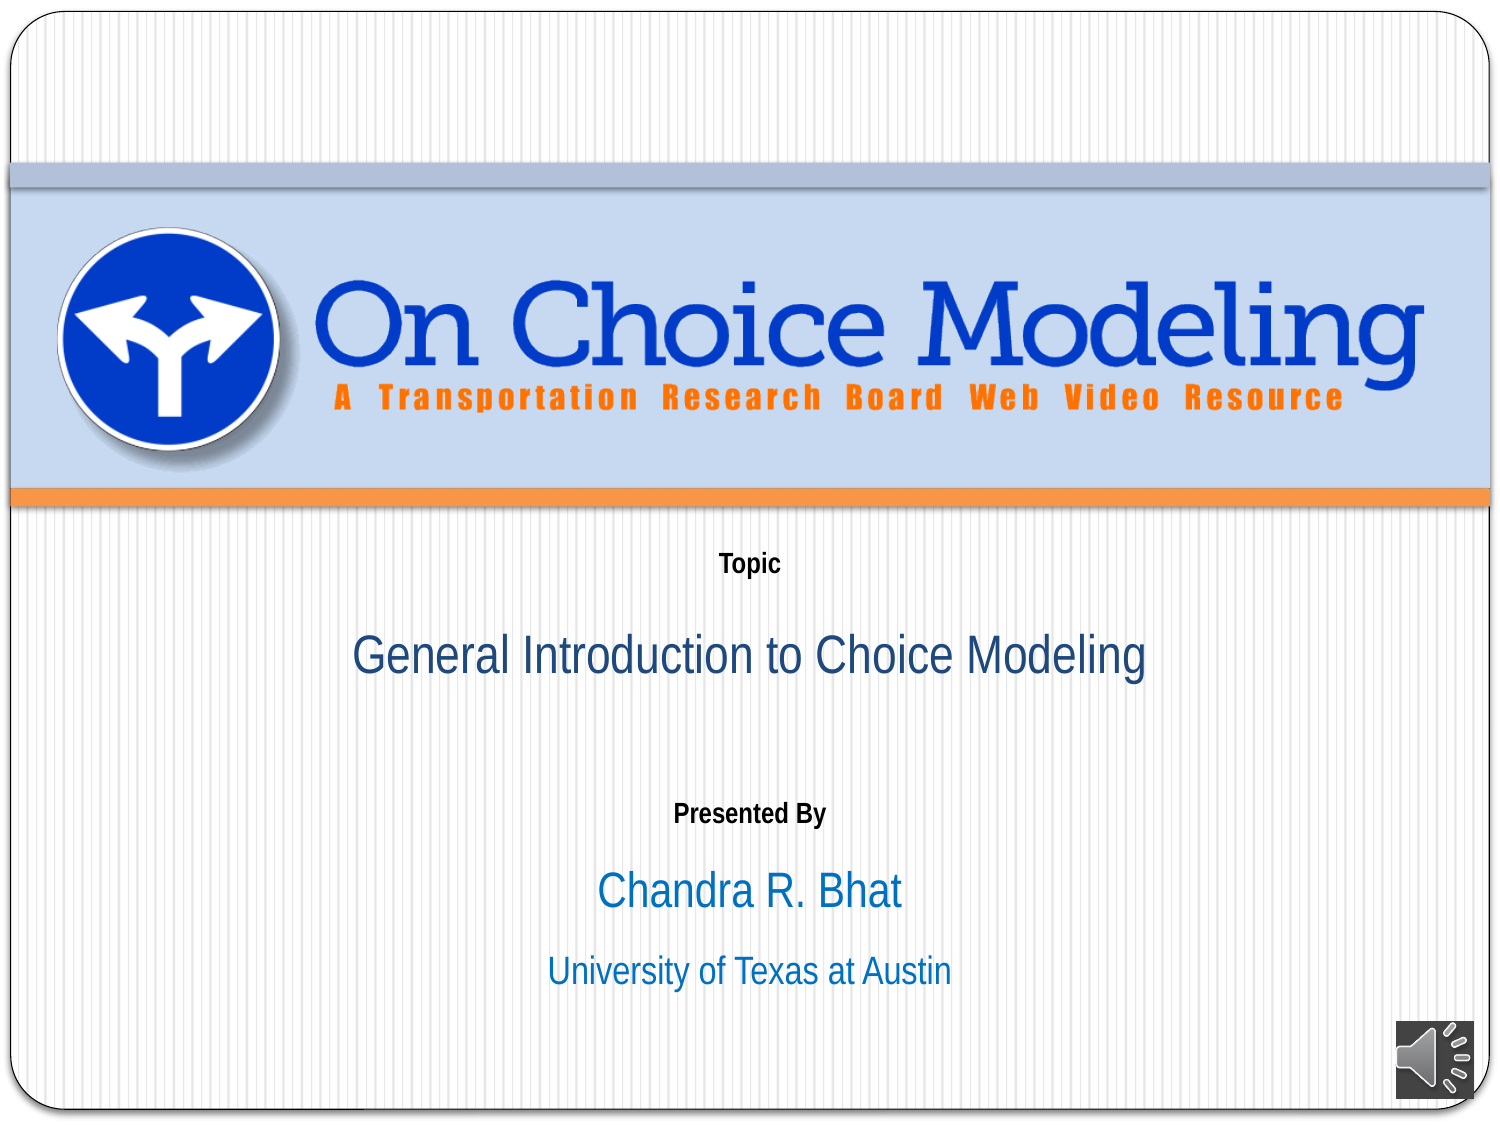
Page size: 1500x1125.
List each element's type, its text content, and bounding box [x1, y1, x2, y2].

subtitle General Introduction to Choice Modeling [0, 612, 1500, 775]
list Chandra R. Bhat [0, 849, 1500, 925]
list University of Texas at Austin [0, 937, 1500, 1000]
picture [1394, 1019, 1476, 1101]
picture [0, 199, 1500, 481]
